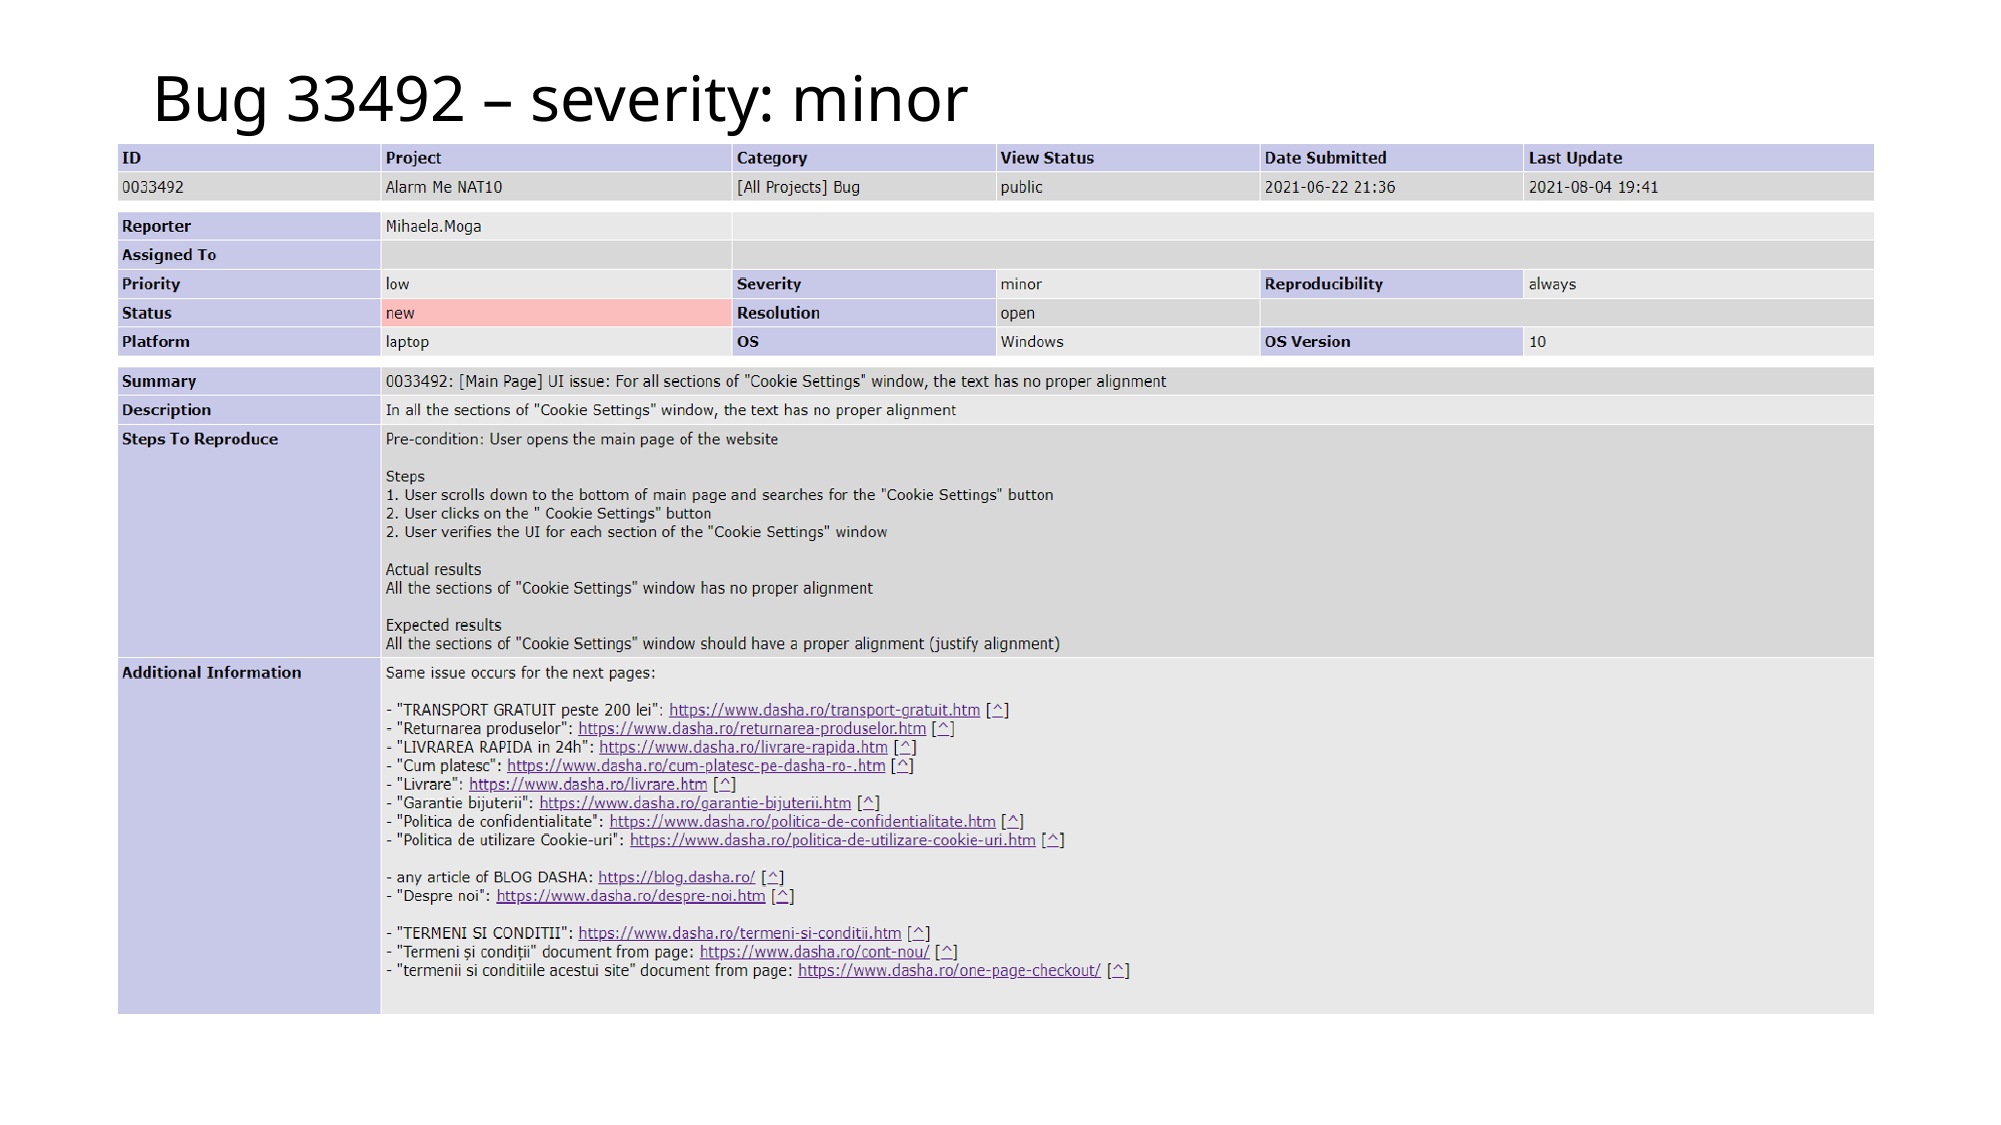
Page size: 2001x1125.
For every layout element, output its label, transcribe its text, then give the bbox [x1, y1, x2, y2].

title Bug 33492 – severity: minor [137, 59, 1863, 142]
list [117, 142, 1875, 1014]
